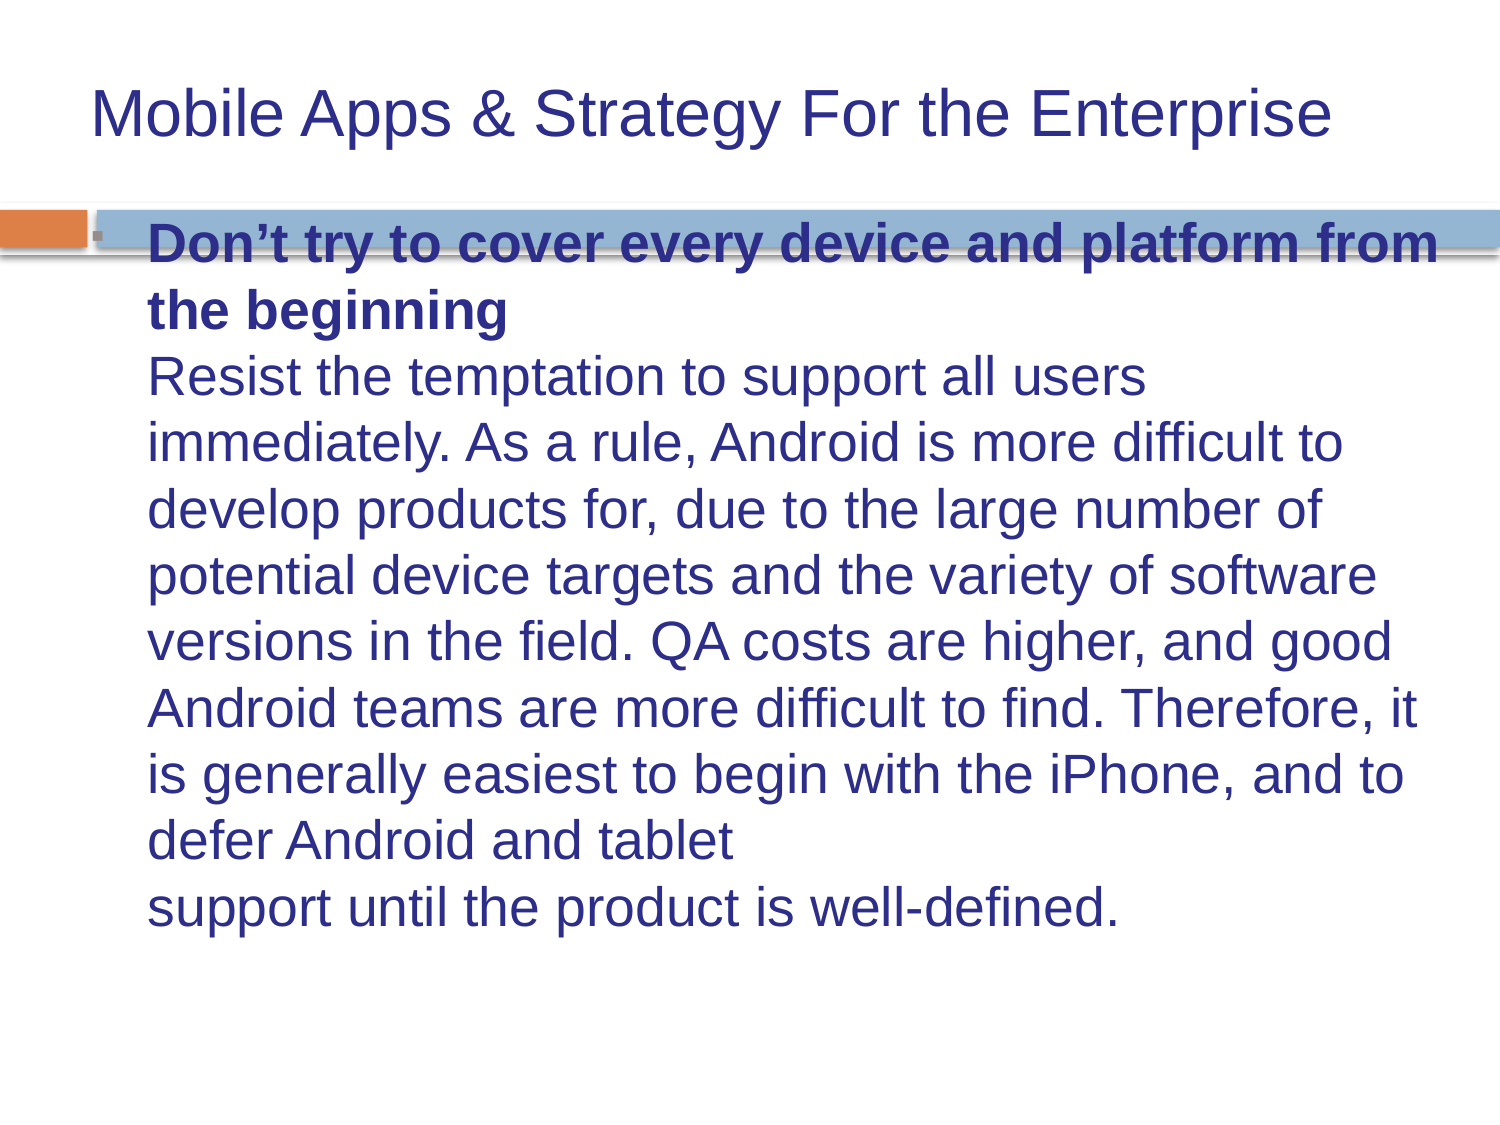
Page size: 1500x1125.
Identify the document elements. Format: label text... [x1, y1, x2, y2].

list Don’t try to cover every device and platform from the beginning Resist the temptation to support all users immediately. As a rule, Android is more difficult to develop products for, due to the large number of potential device targets and the variety of software versions in the field. QA costs are higher, and good Android teams are more difficult to find. Therefore, it is generally easiest to begin with the iPhone, and to defer Android and tablet support until the product is well-defined. [75, 200, 1463, 1025]
list Mobile Apps & Strategy For the Enterprise [75, 62, 1463, 188]
